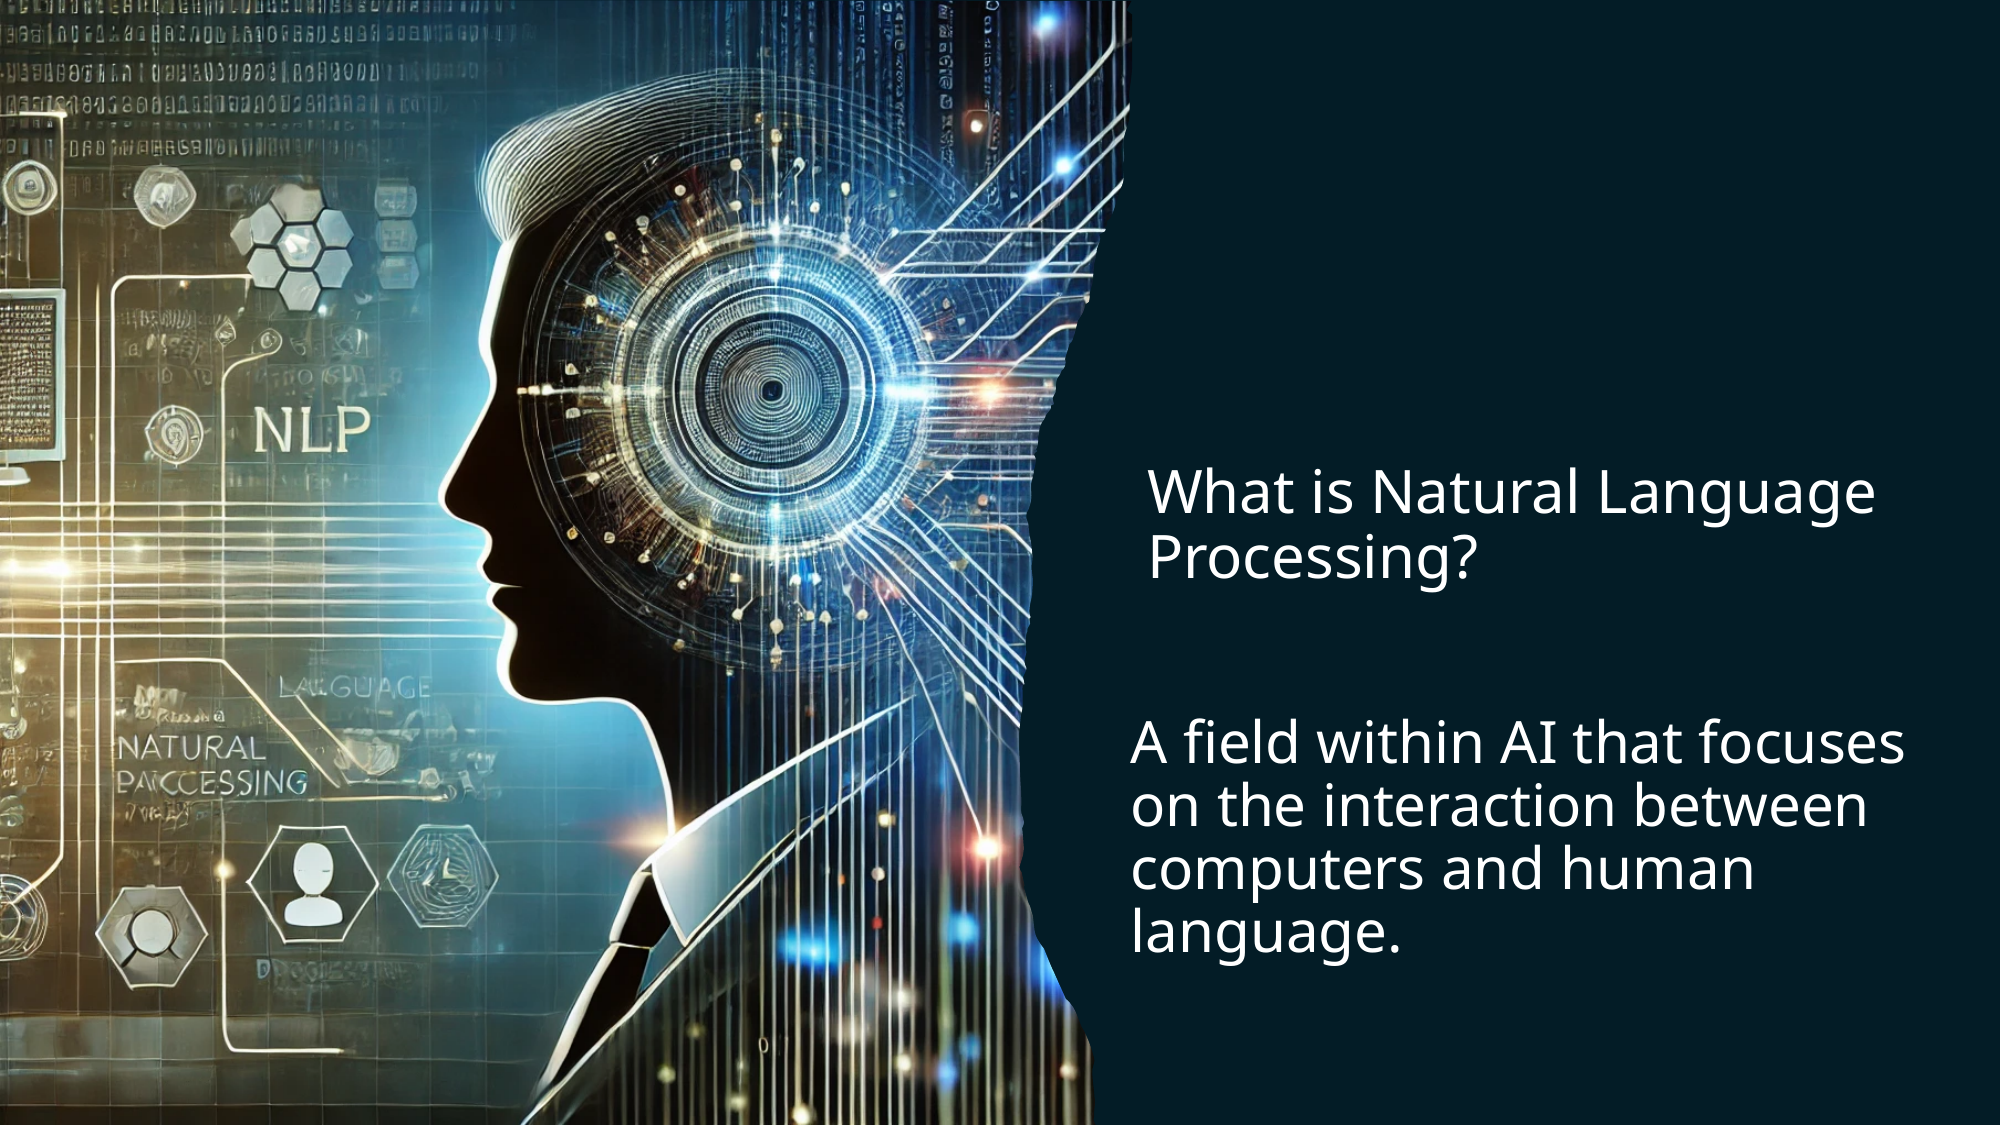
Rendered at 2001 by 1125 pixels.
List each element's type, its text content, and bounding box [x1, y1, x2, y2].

picture [0, 0, 1133, 1125]
list A field within AI that focuses on the interaction between computers and human language. [1133, 643, 1972, 1125]
title What is Natural Language Processing? [1133, 453, 1901, 643]
